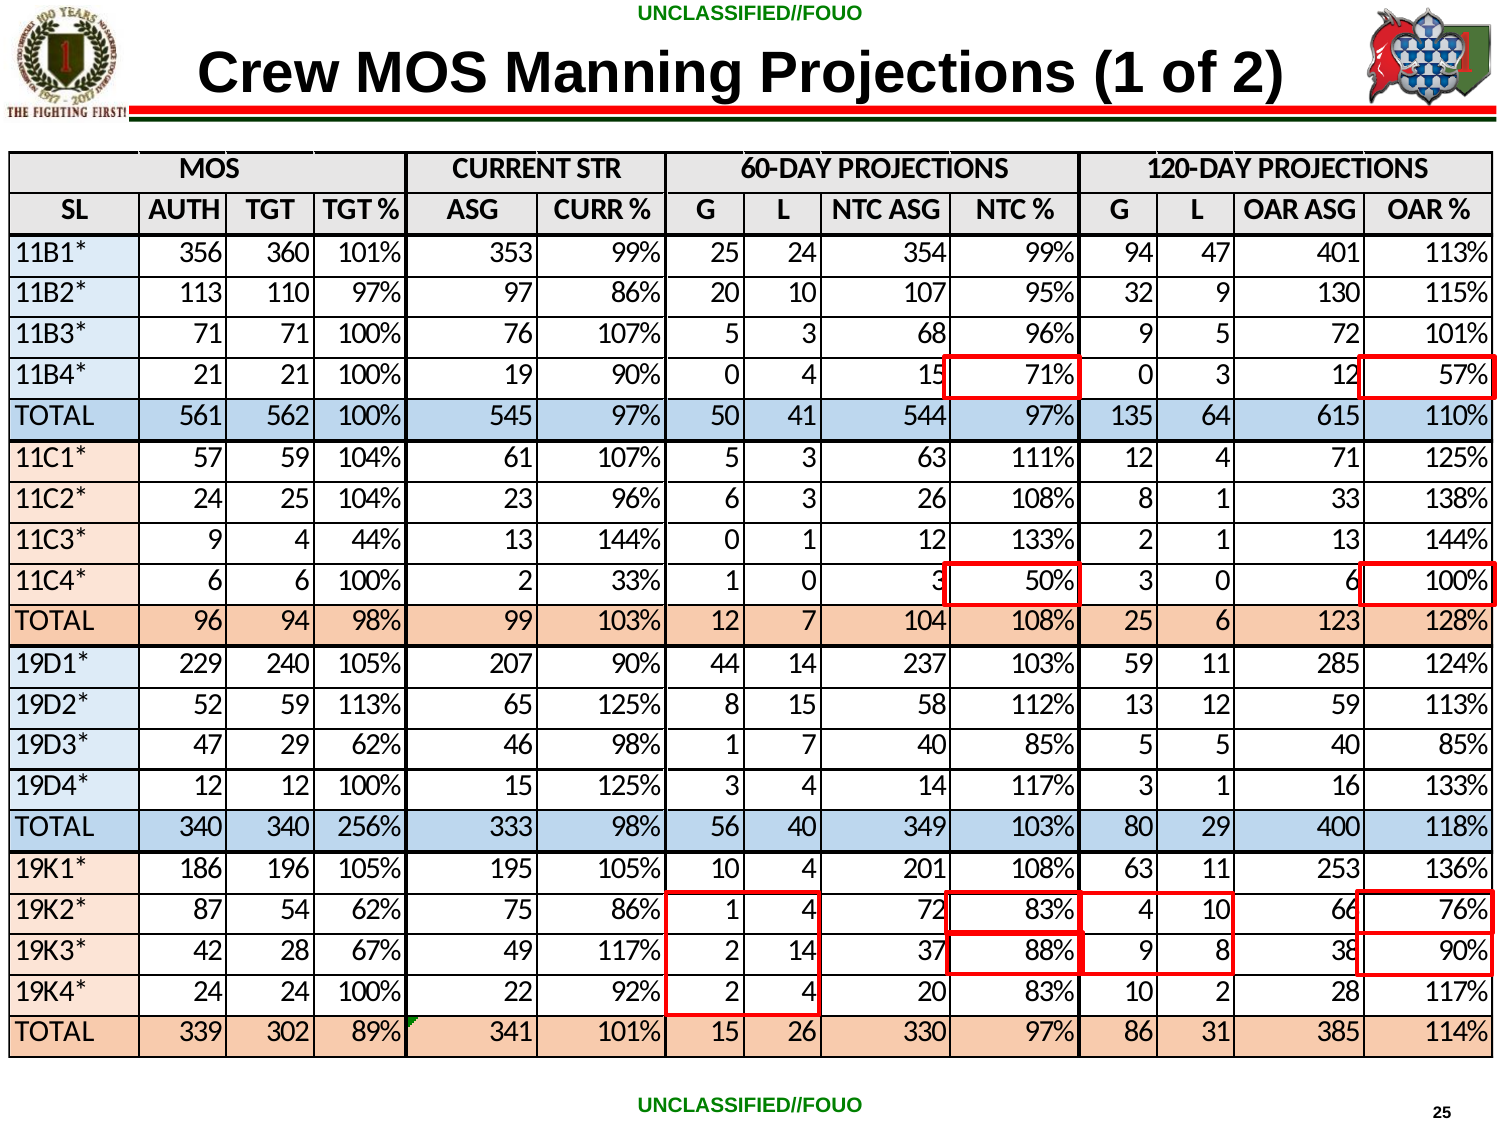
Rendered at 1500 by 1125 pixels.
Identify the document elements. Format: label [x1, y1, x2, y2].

picture [3, 5, 129, 123]
picture [1348, 0, 1500, 111]
text_box [56, 14, 1427, 125]
picture [8, 151, 1496, 1060]
